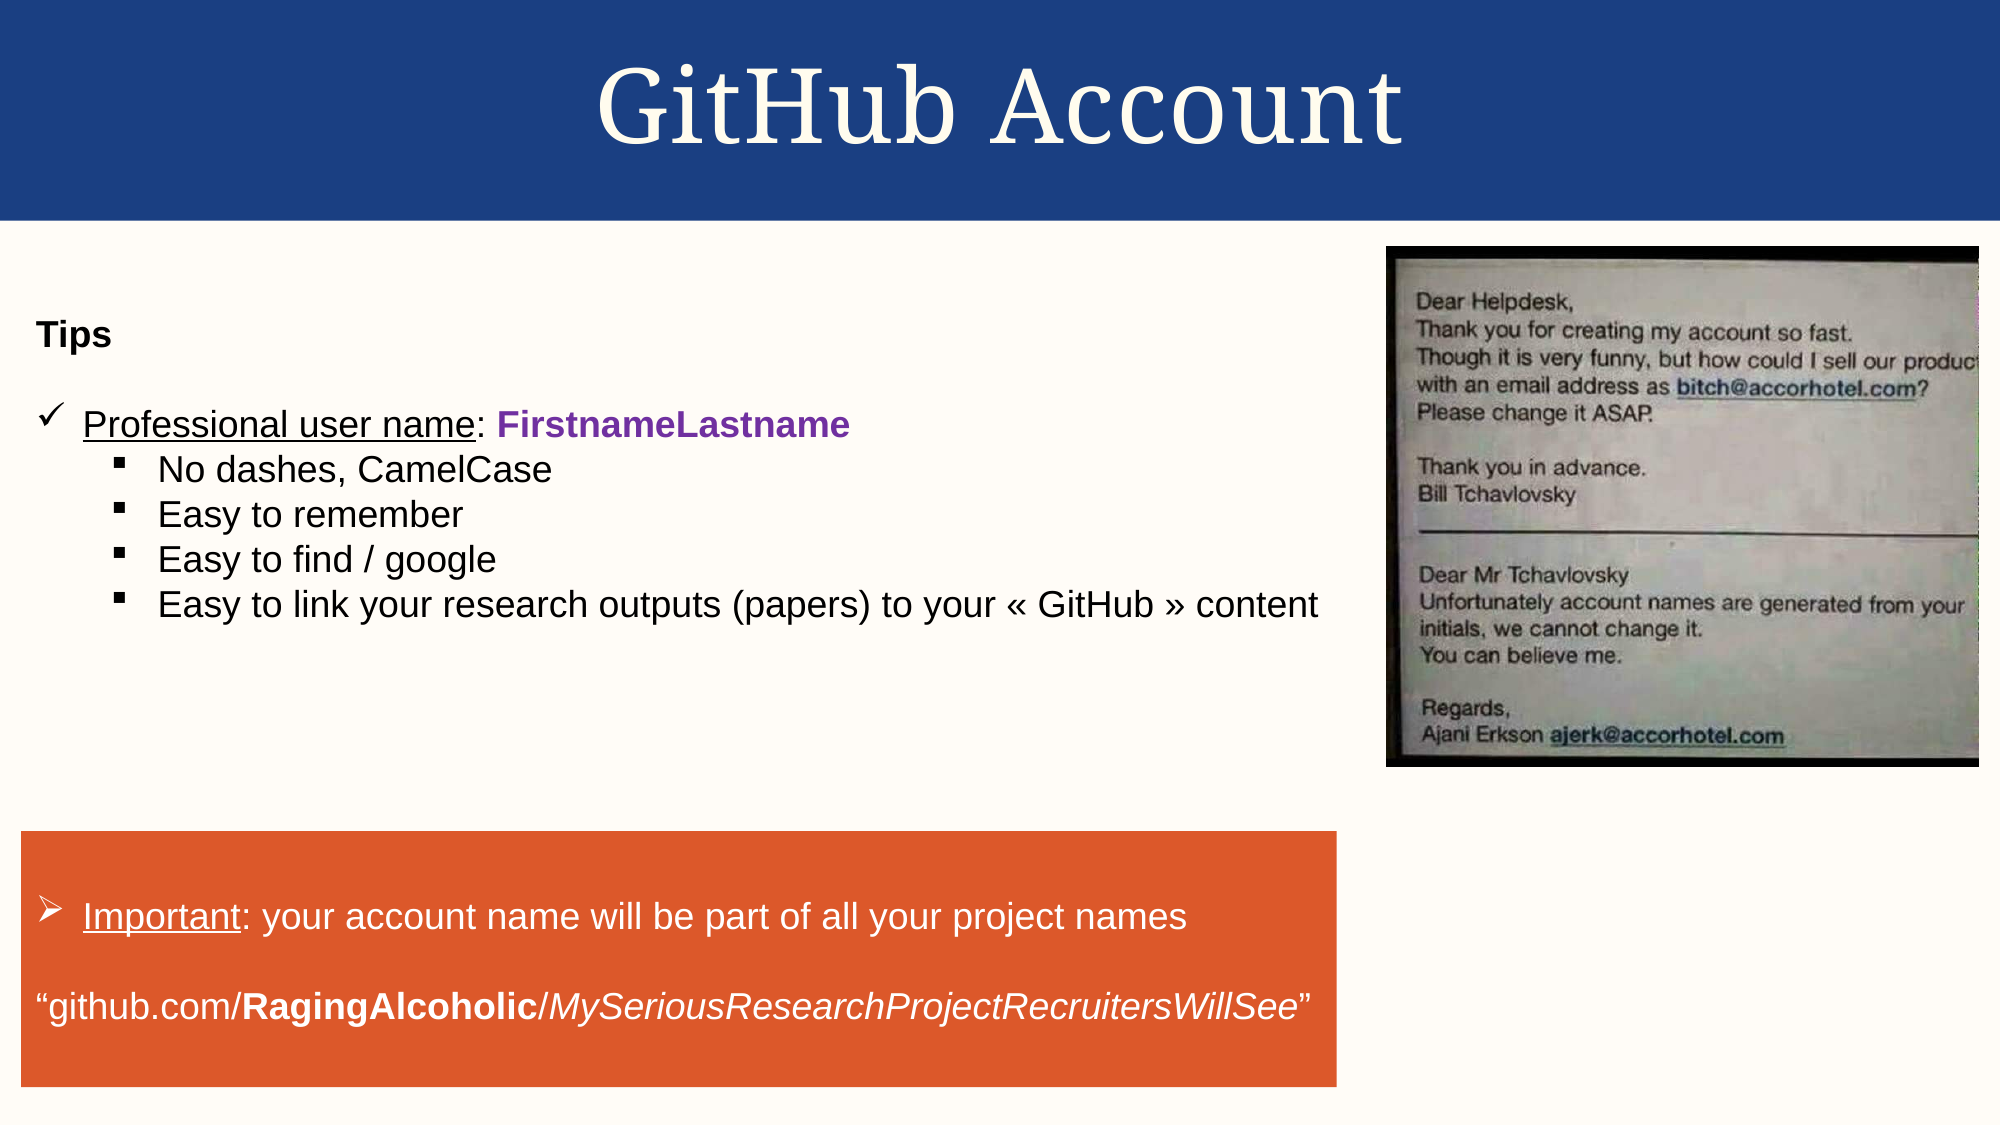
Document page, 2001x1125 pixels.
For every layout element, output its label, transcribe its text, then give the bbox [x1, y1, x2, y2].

picture [1386, 246, 1979, 767]
text_box Tips Professional user name: FirstnameLastname No dashes, CamelCase Easy to remember Easy to find / google Easy to link your research outputs (papers) to your « GitHub » content [21, 207, 1359, 683]
title GitHub Account [129, 46, 1871, 175]
text_box Important: your account name will be part of all your project names “github.com/RagingAlcoholic/MySeriousResearchProjectRecruitersWillSee” [20, 830, 1338, 1088]
